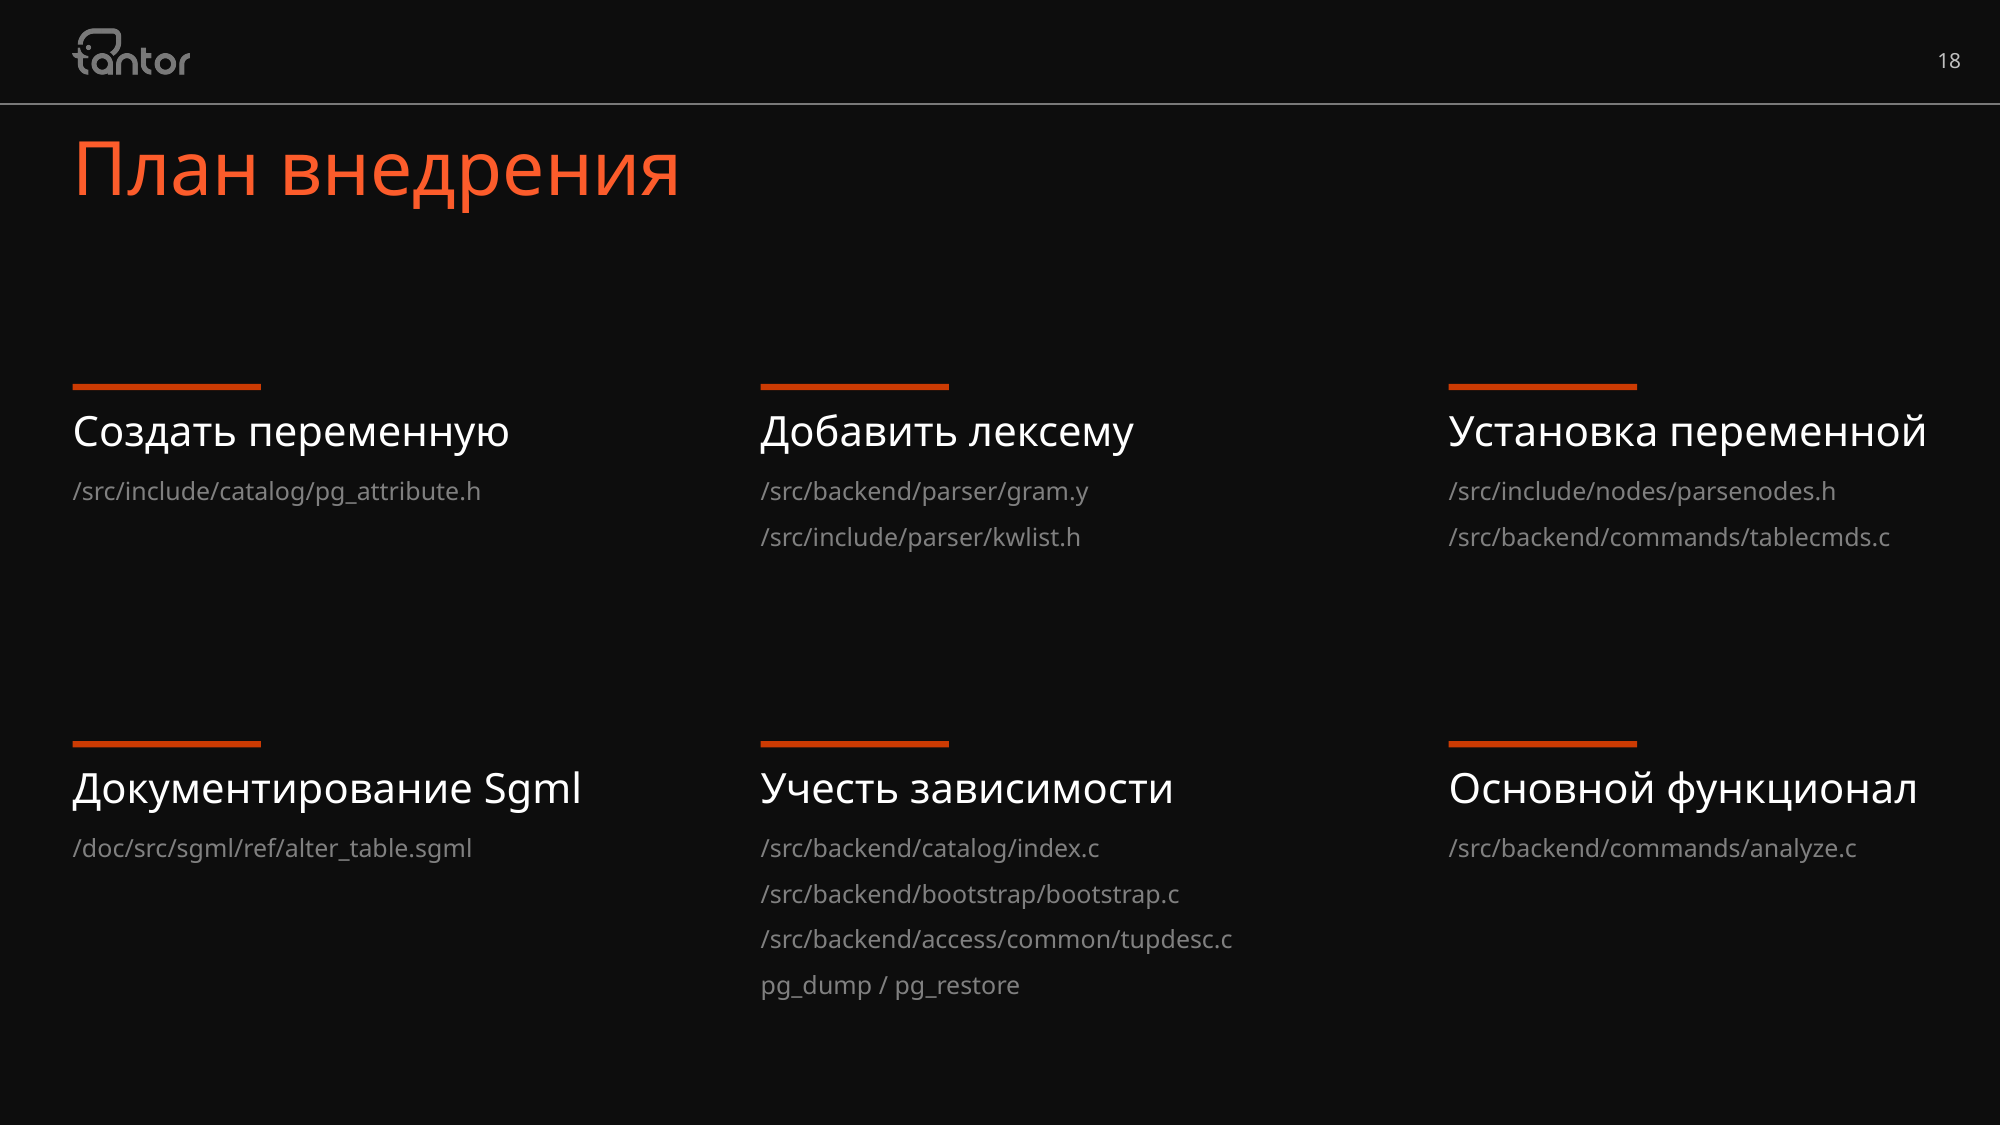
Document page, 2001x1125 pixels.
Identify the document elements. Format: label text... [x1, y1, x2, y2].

picture [72, 28, 190, 75]
list Документирование Sgml [72, 756, 652, 819]
list Создать переменную [72, 398, 552, 462]
list Учесть зависимости [760, 756, 1240, 819]
list /src/backend/commands/analyze.c [1448, 829, 1928, 1022]
list /src/include/catalog/pg_attribute.h [72, 472, 552, 665]
title План внедрения [72, 111, 1928, 330]
list /src/backend/parser/gram.y /src/include/parser/kwlist.h [760, 472, 1240, 665]
list Добавить лексему [760, 398, 1240, 462]
list Основной функционал [1448, 756, 1928, 819]
list /doc/src/sgml/ref/alter_table.sgml [72, 829, 552, 1022]
list Установка переменной [1448, 398, 2000, 462]
list /src/include/nodes/parsenodes.h /src/backend/commands/tablecmds.c [1448, 472, 1928, 665]
list /src/backend/catalog/index.c /src/backend/bootstrap/bootstrap.c /src/backend/access/common/tupdesc.c pg_dump / pg_restore [760, 829, 1327, 1022]
